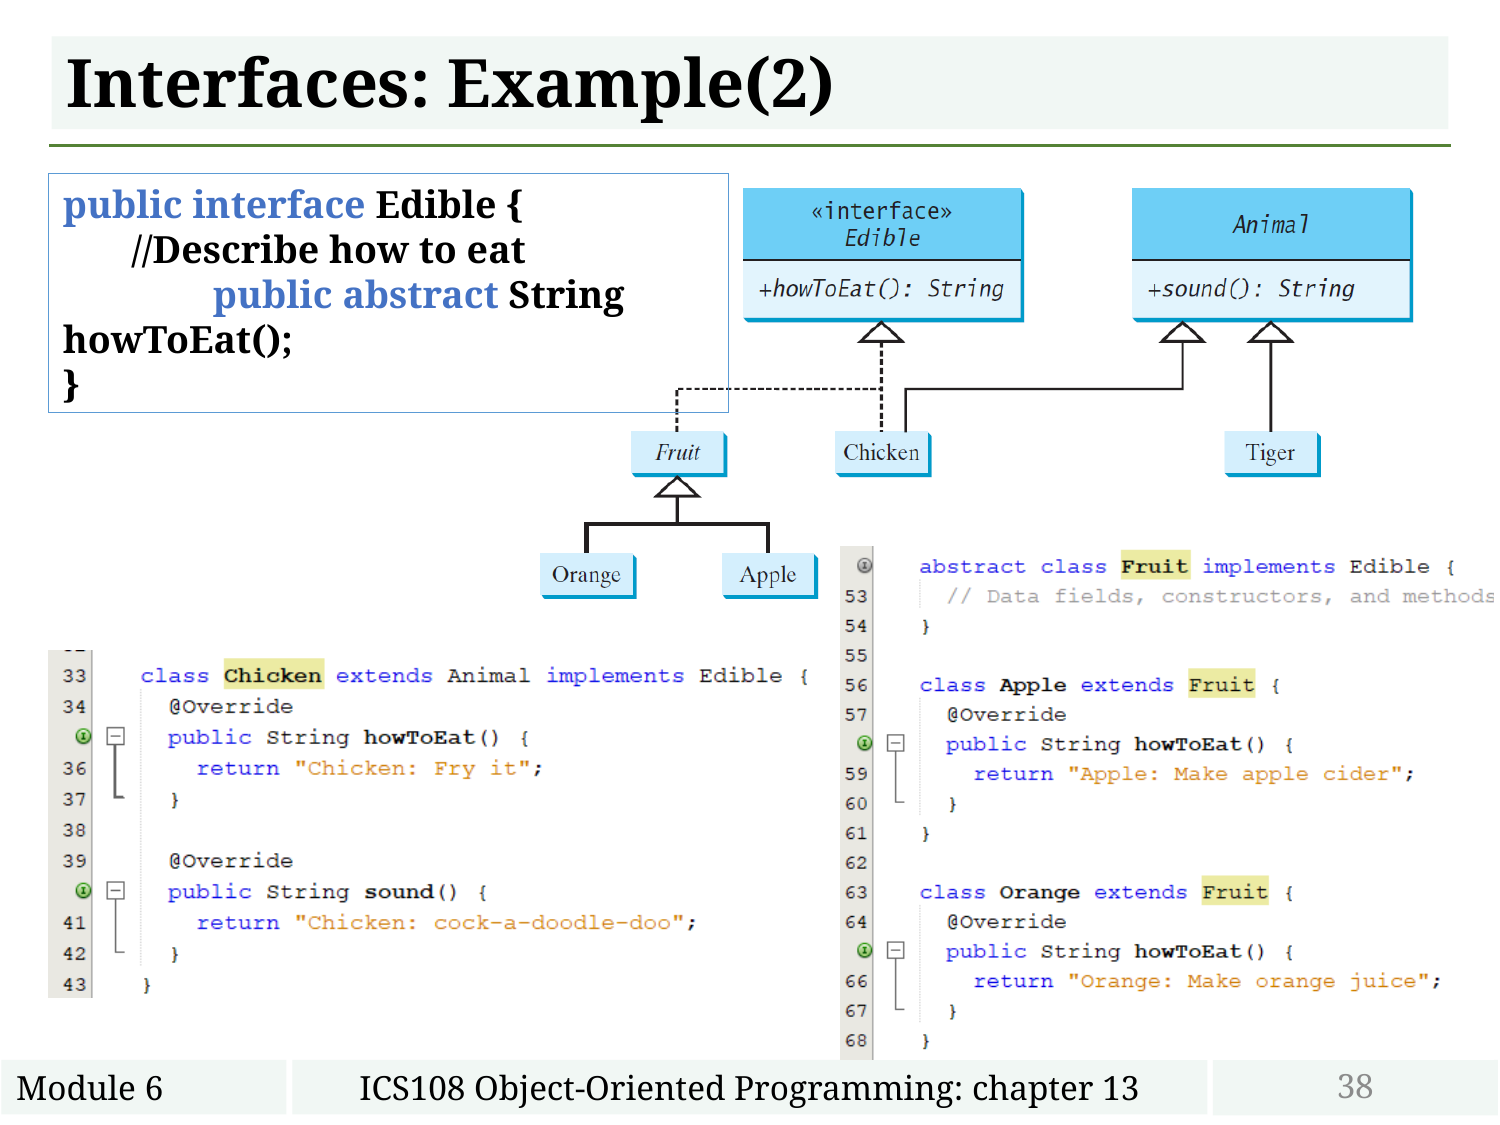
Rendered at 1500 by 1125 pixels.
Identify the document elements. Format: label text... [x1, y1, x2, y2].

title Interfaces: Example(2) [51, 36, 1449, 130]
slide_number 38 [1212, 1059, 1498, 1116]
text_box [528, 173, 1426, 607]
picture [48, 650, 814, 998]
picture [840, 546, 1494, 1060]
text_box public interface Edible { //Describe how to eat public abstract String howToEat(); } [48, 173, 528, 413]
